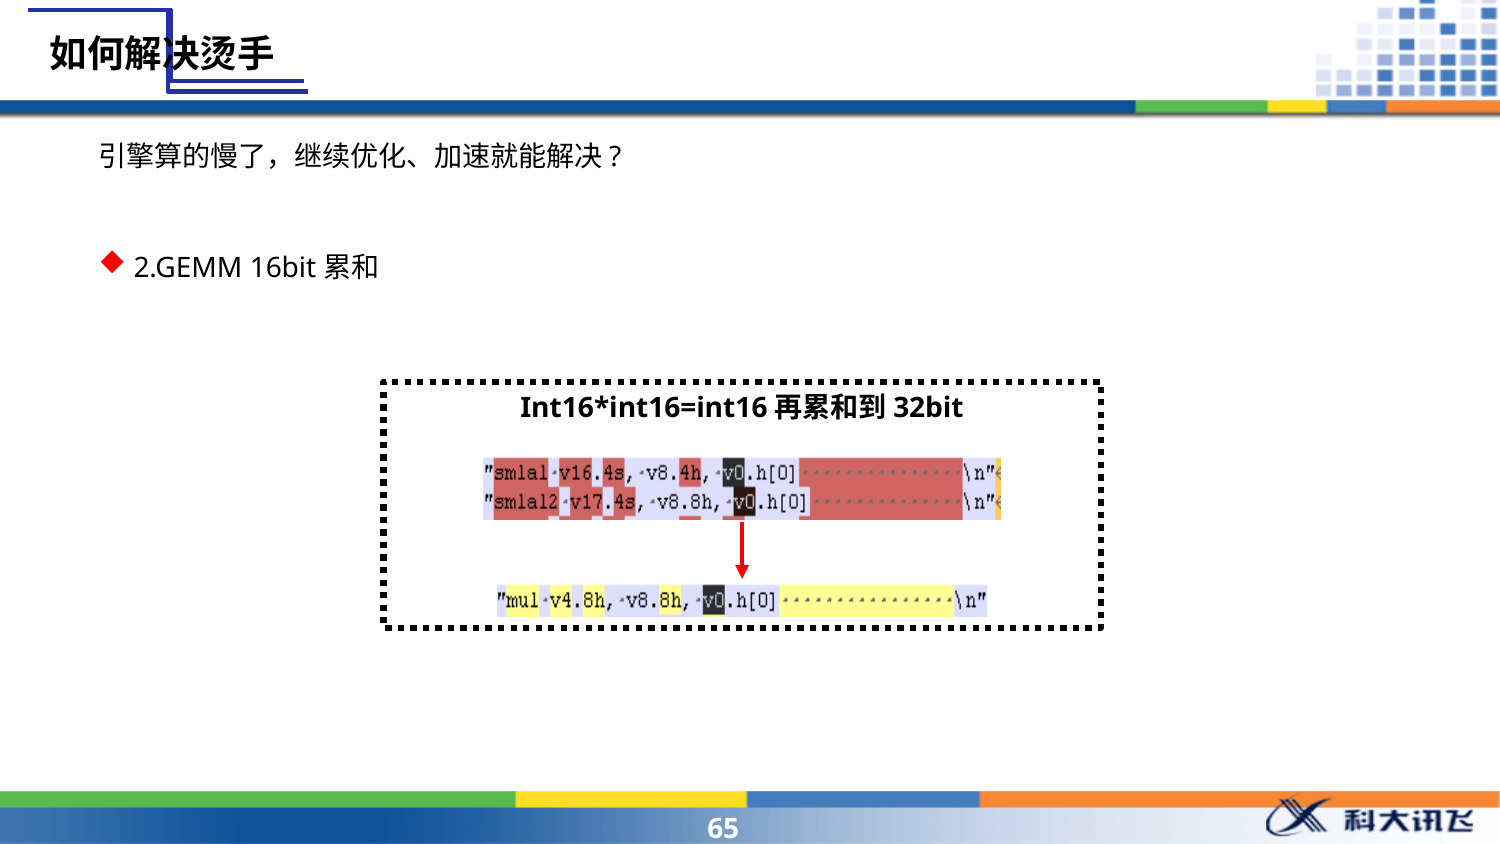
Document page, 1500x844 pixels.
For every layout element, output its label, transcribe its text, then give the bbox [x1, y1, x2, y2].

text_box 引擎算的慢了，继续优化、加速就能解决? [83, 130, 843, 179]
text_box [383, 381, 1102, 628]
text_box 如何解决烫手 [34, 22, 476, 117]
text_box 2.GEMM 16bit累和 [83, 241, 663, 291]
picture [0, 0, 1500, 844]
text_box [28, 10, 309, 92]
